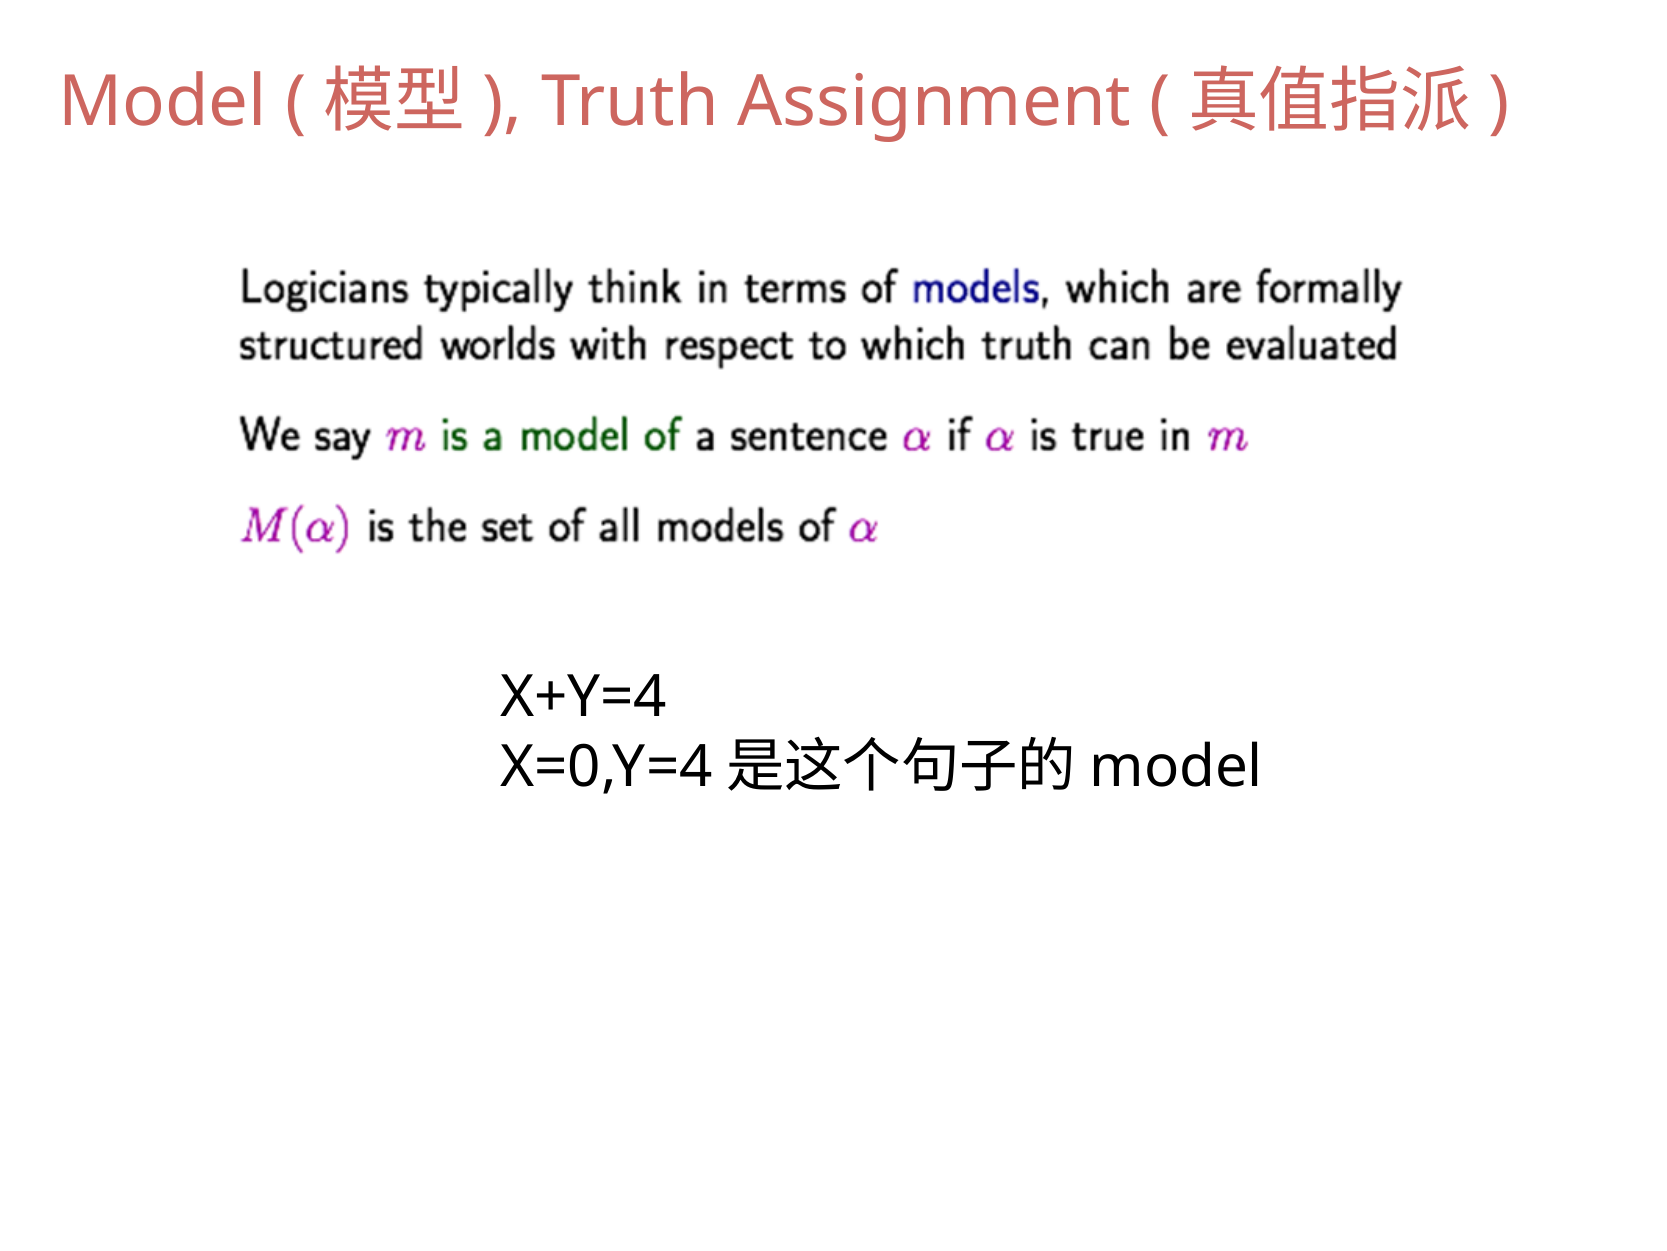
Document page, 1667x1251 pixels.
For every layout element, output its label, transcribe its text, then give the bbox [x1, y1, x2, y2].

picture [231, 261, 1434, 563]
list Model (模型), Truth Assignment (真值指派) [51, 47, 1613, 147]
text_box X+Y=4 X=0,Y=4是这个句子的model [491, 649, 1272, 807]
